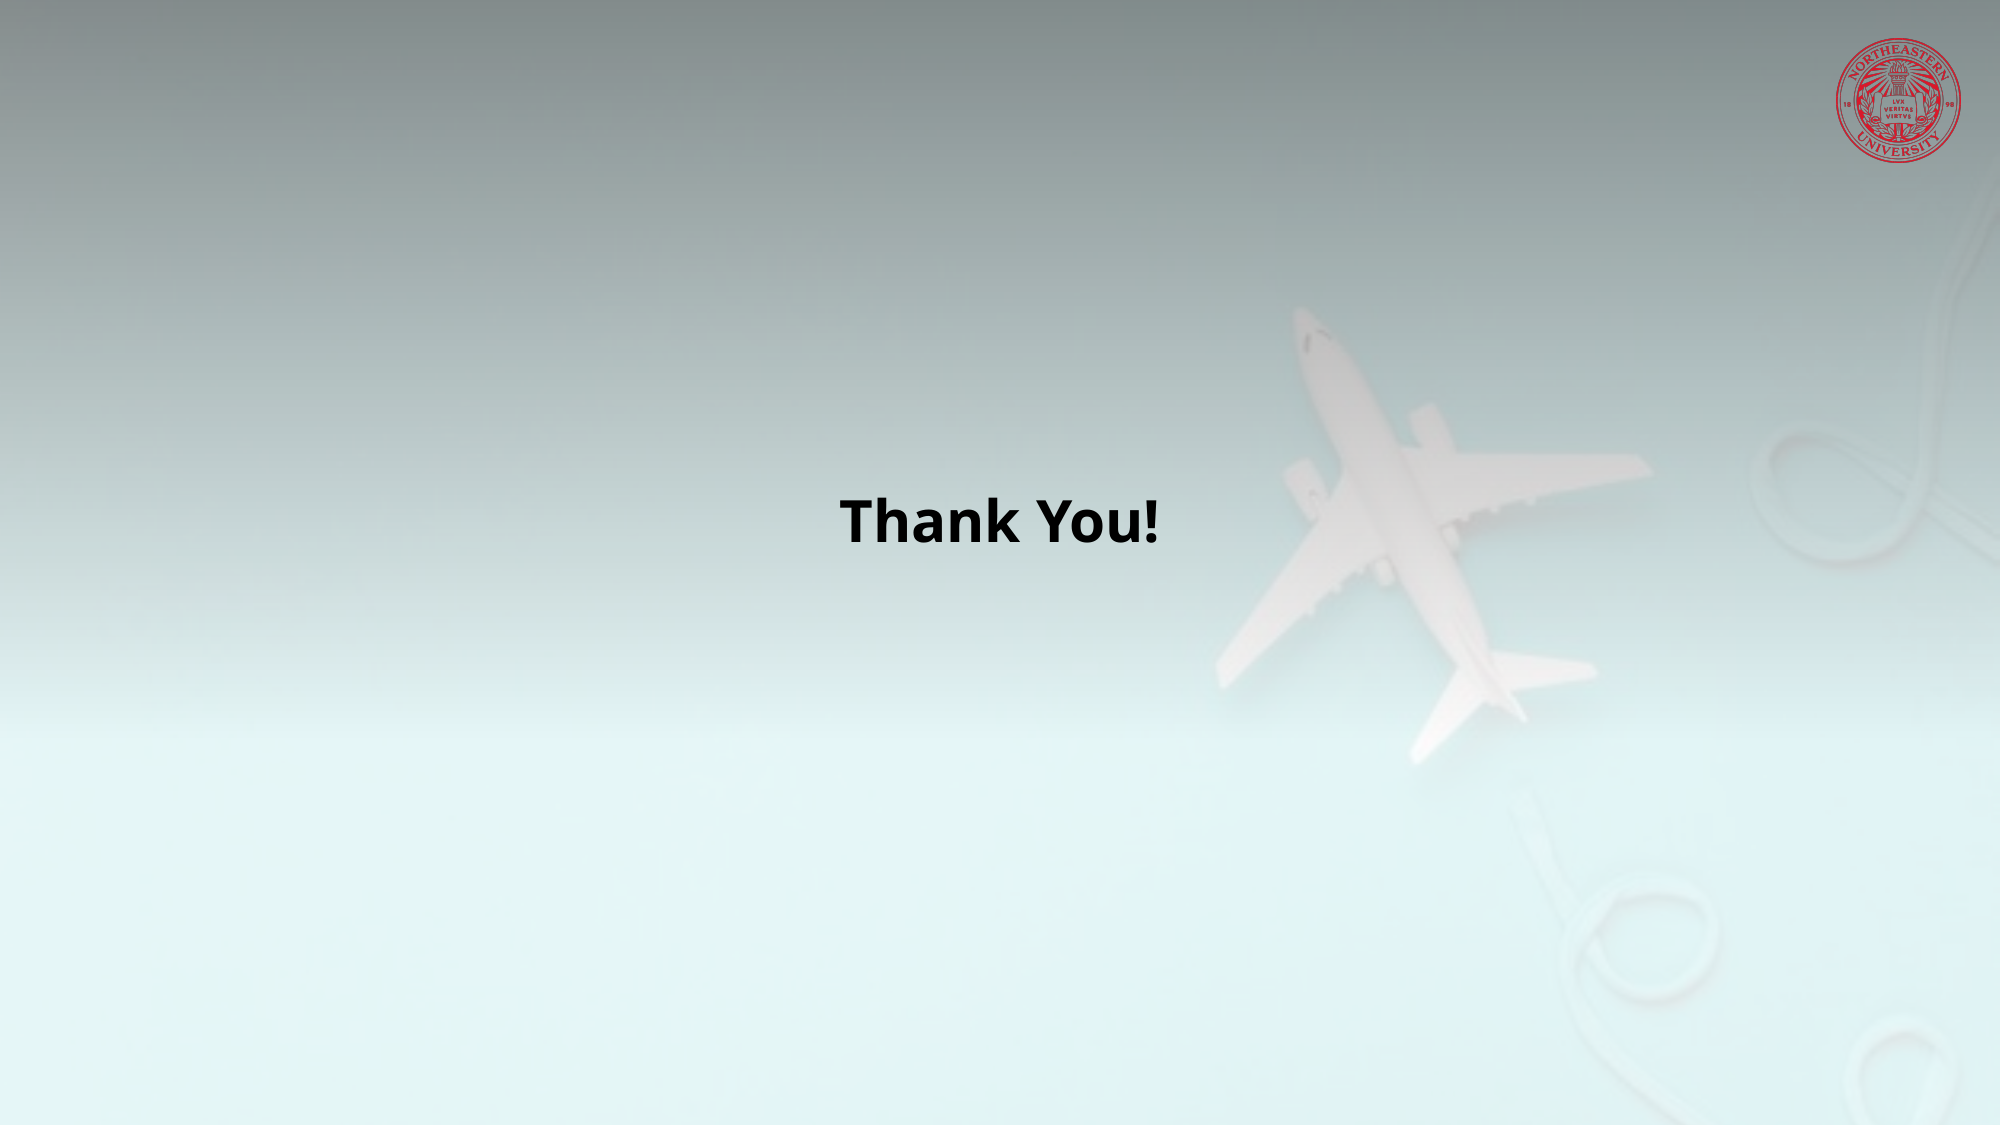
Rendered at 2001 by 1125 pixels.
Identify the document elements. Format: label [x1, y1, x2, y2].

picture [1836, 38, 1961, 163]
list [0, 0, 2000, 1125]
